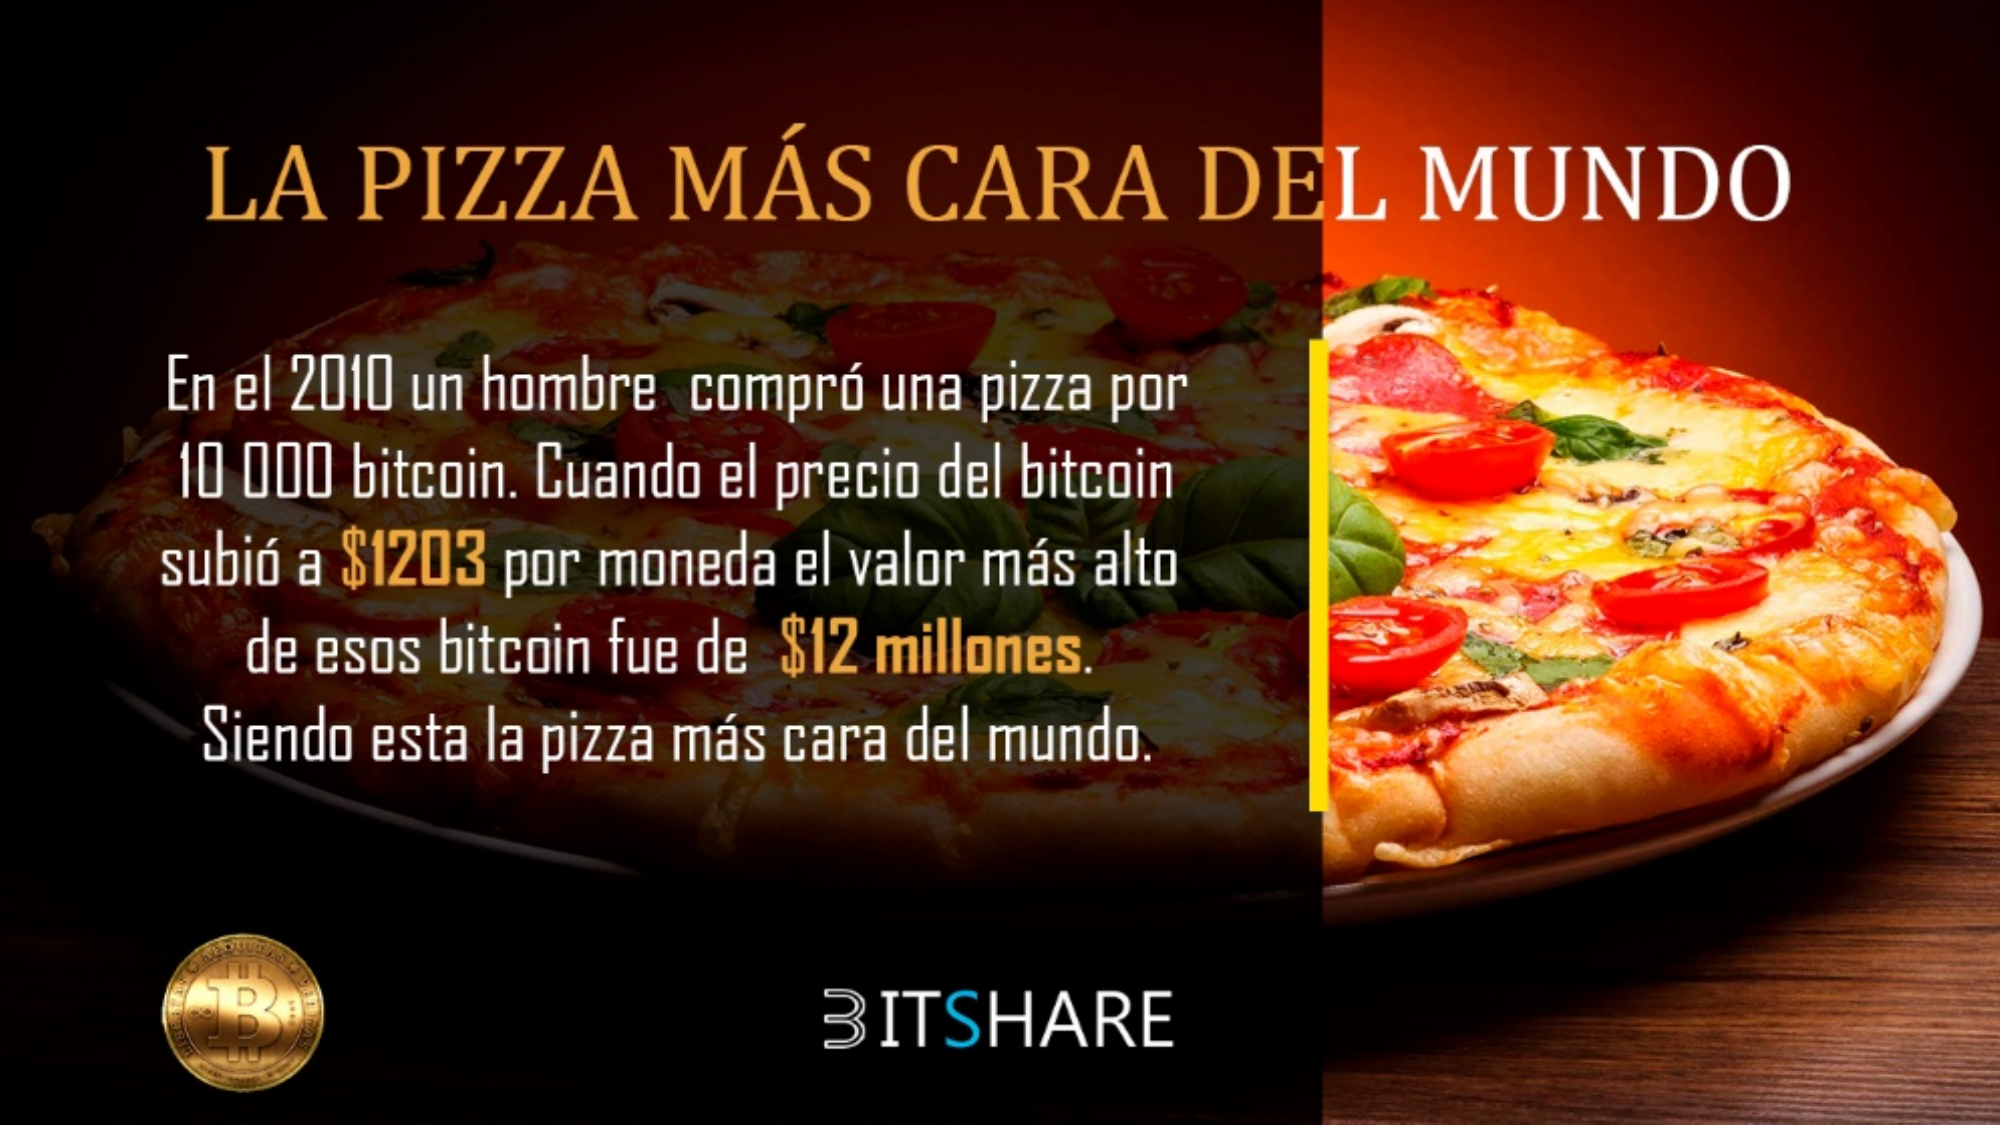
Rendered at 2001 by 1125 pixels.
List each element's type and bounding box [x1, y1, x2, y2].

list [0, 0, 2000, 1125]
